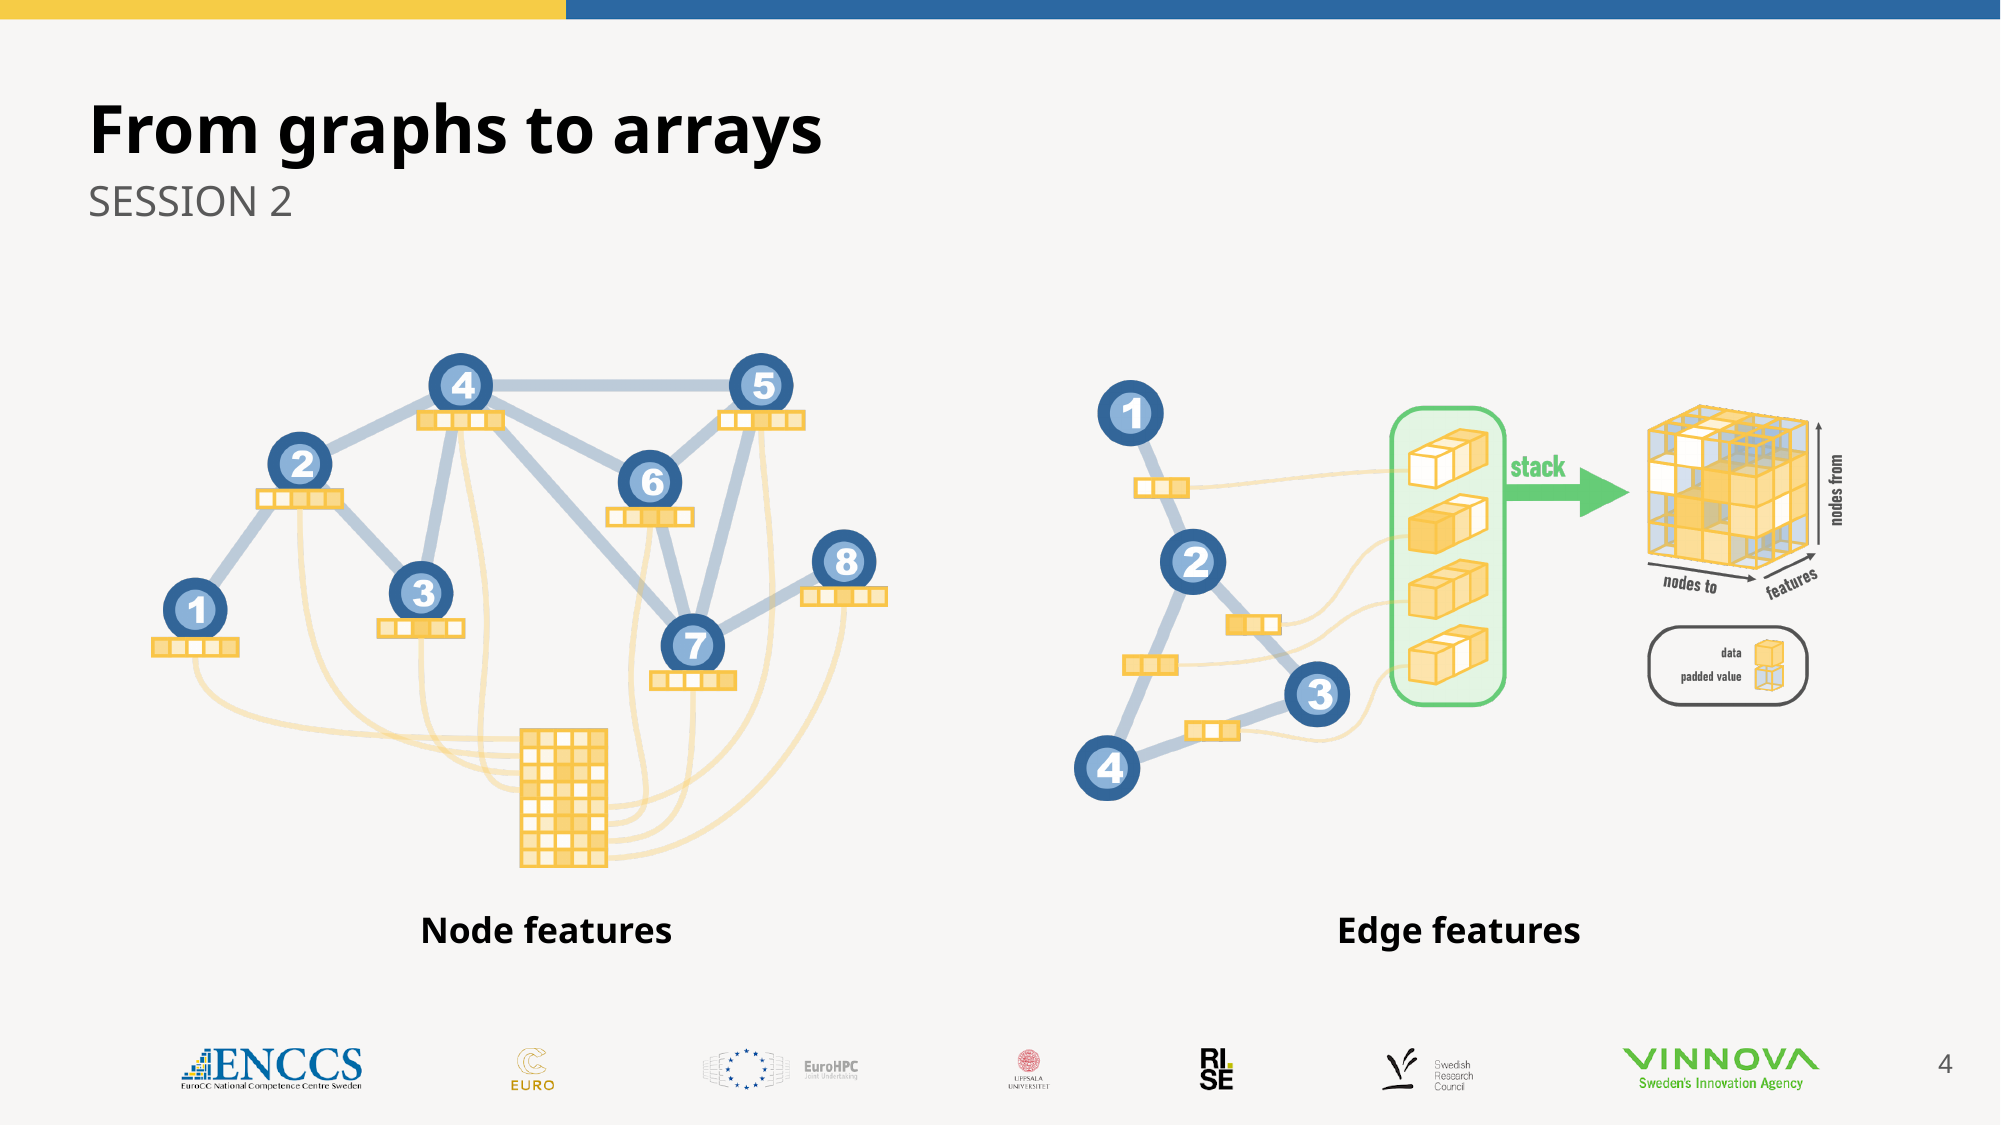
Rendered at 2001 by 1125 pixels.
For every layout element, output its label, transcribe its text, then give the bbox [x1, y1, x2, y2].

subtitle SESSION 2 [68, 154, 1932, 259]
picture [0, 0, 2001, 1125]
slide_number 4 [1853, 1019, 1974, 1106]
text_box Node features [348, 892, 745, 966]
text_box Edge features [1266, 892, 1652, 966]
title From graphs to arrays [68, 66, 1932, 154]
